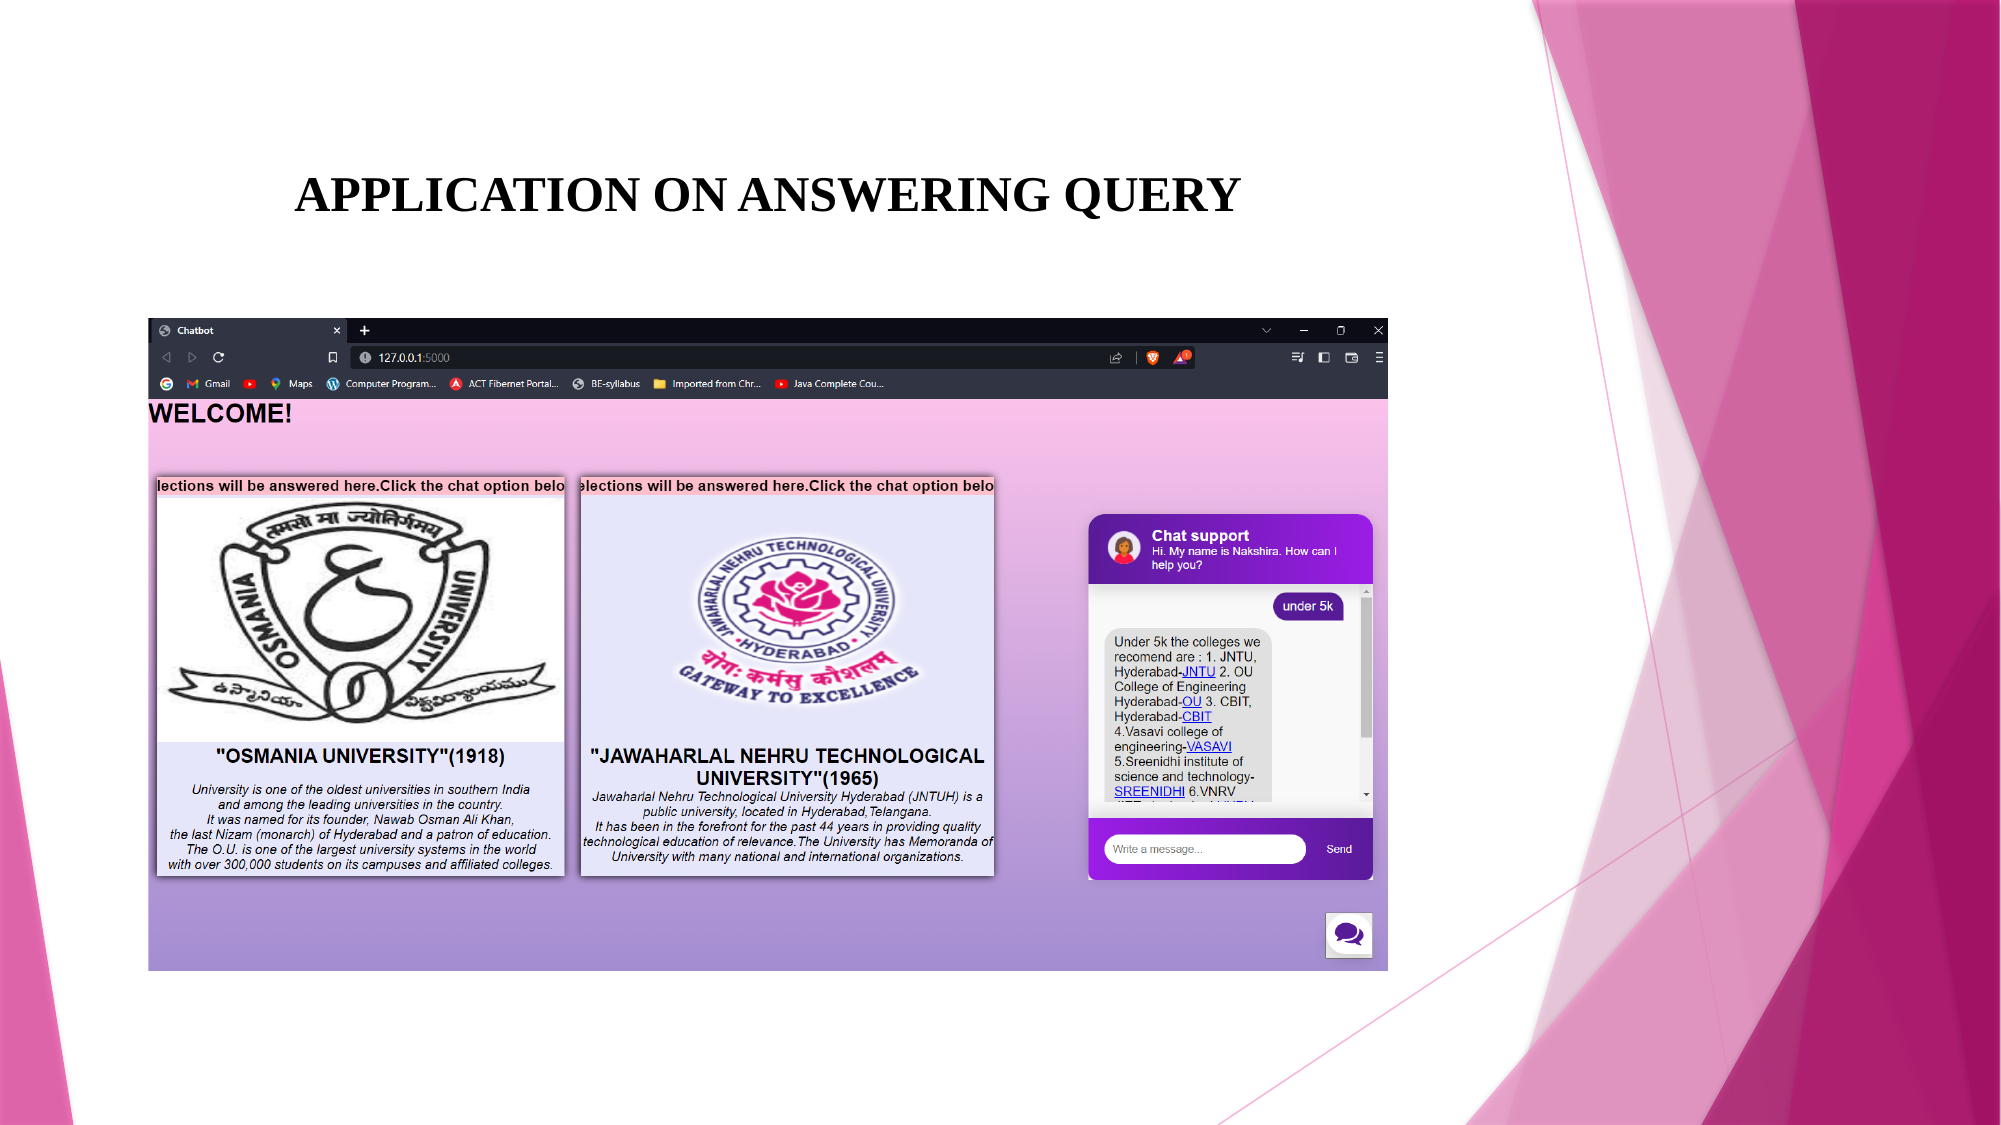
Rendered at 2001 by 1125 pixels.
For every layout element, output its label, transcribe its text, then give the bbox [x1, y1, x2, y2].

text_box APPLICATION ON ANSWERING QUERY [208, 154, 1328, 230]
picture [147, 317, 1389, 971]
